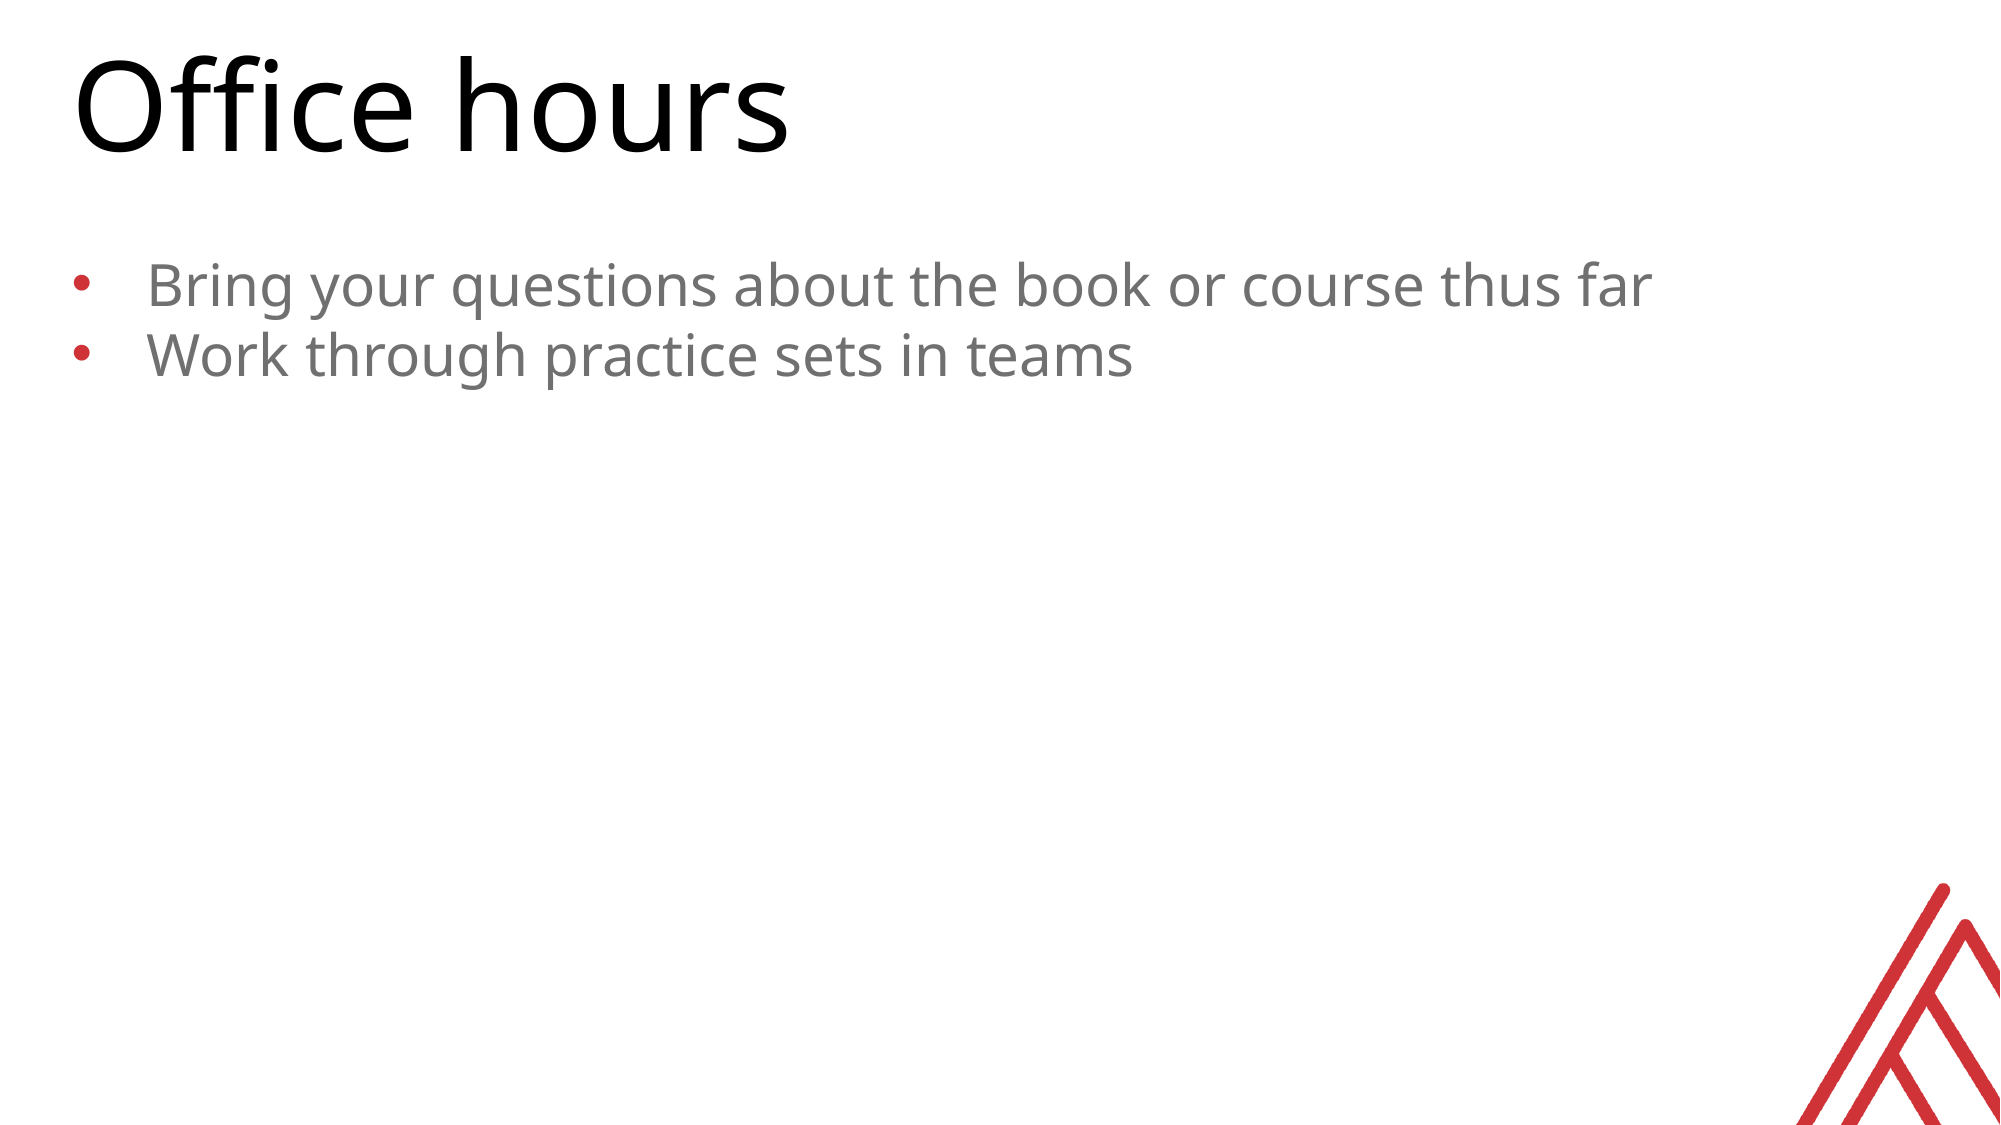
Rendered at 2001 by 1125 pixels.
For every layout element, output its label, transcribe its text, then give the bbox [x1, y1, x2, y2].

text_box Office hours [56, 18, 1839, 184]
text_box Bring your questions about the book or course thus far Work through practice sets in teams [56, 240, 1775, 395]
picture [1787, 880, 2000, 1125]
